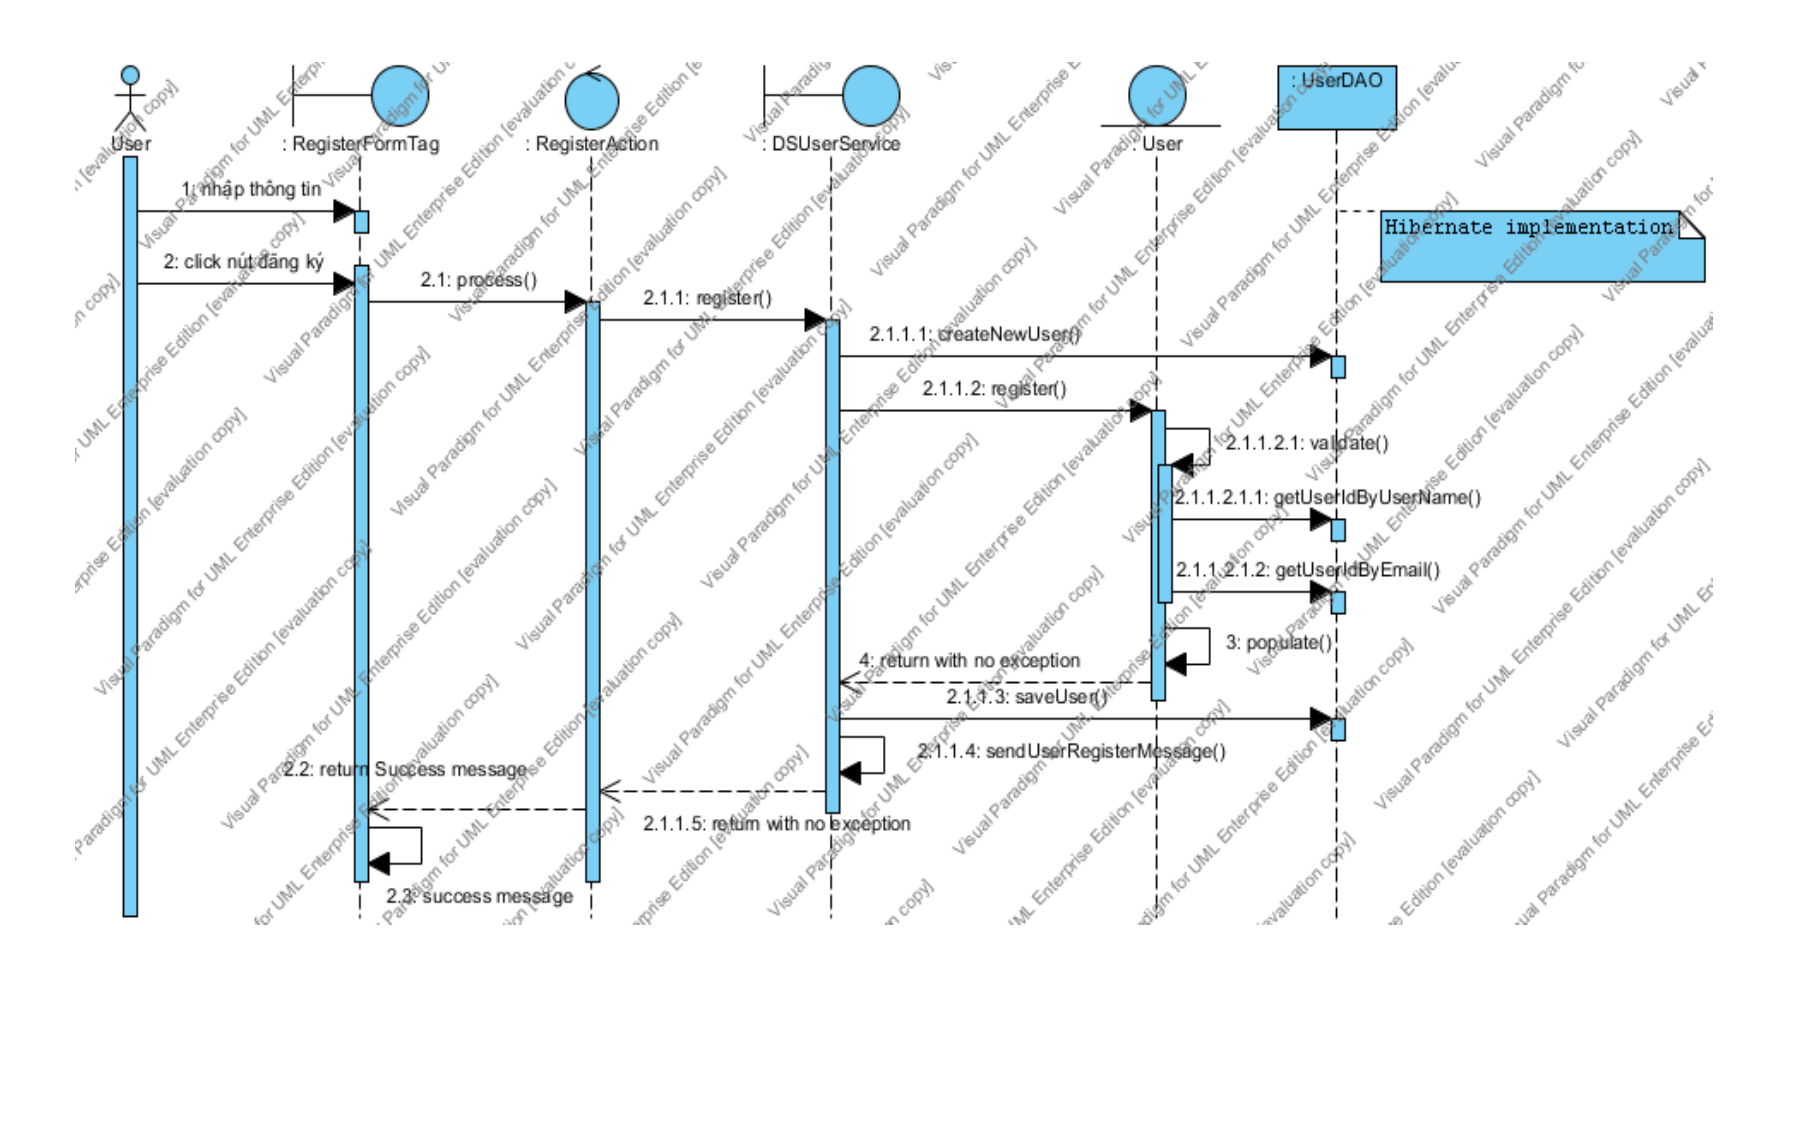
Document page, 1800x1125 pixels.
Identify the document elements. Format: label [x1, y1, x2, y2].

list [74, 62, 1713, 926]
